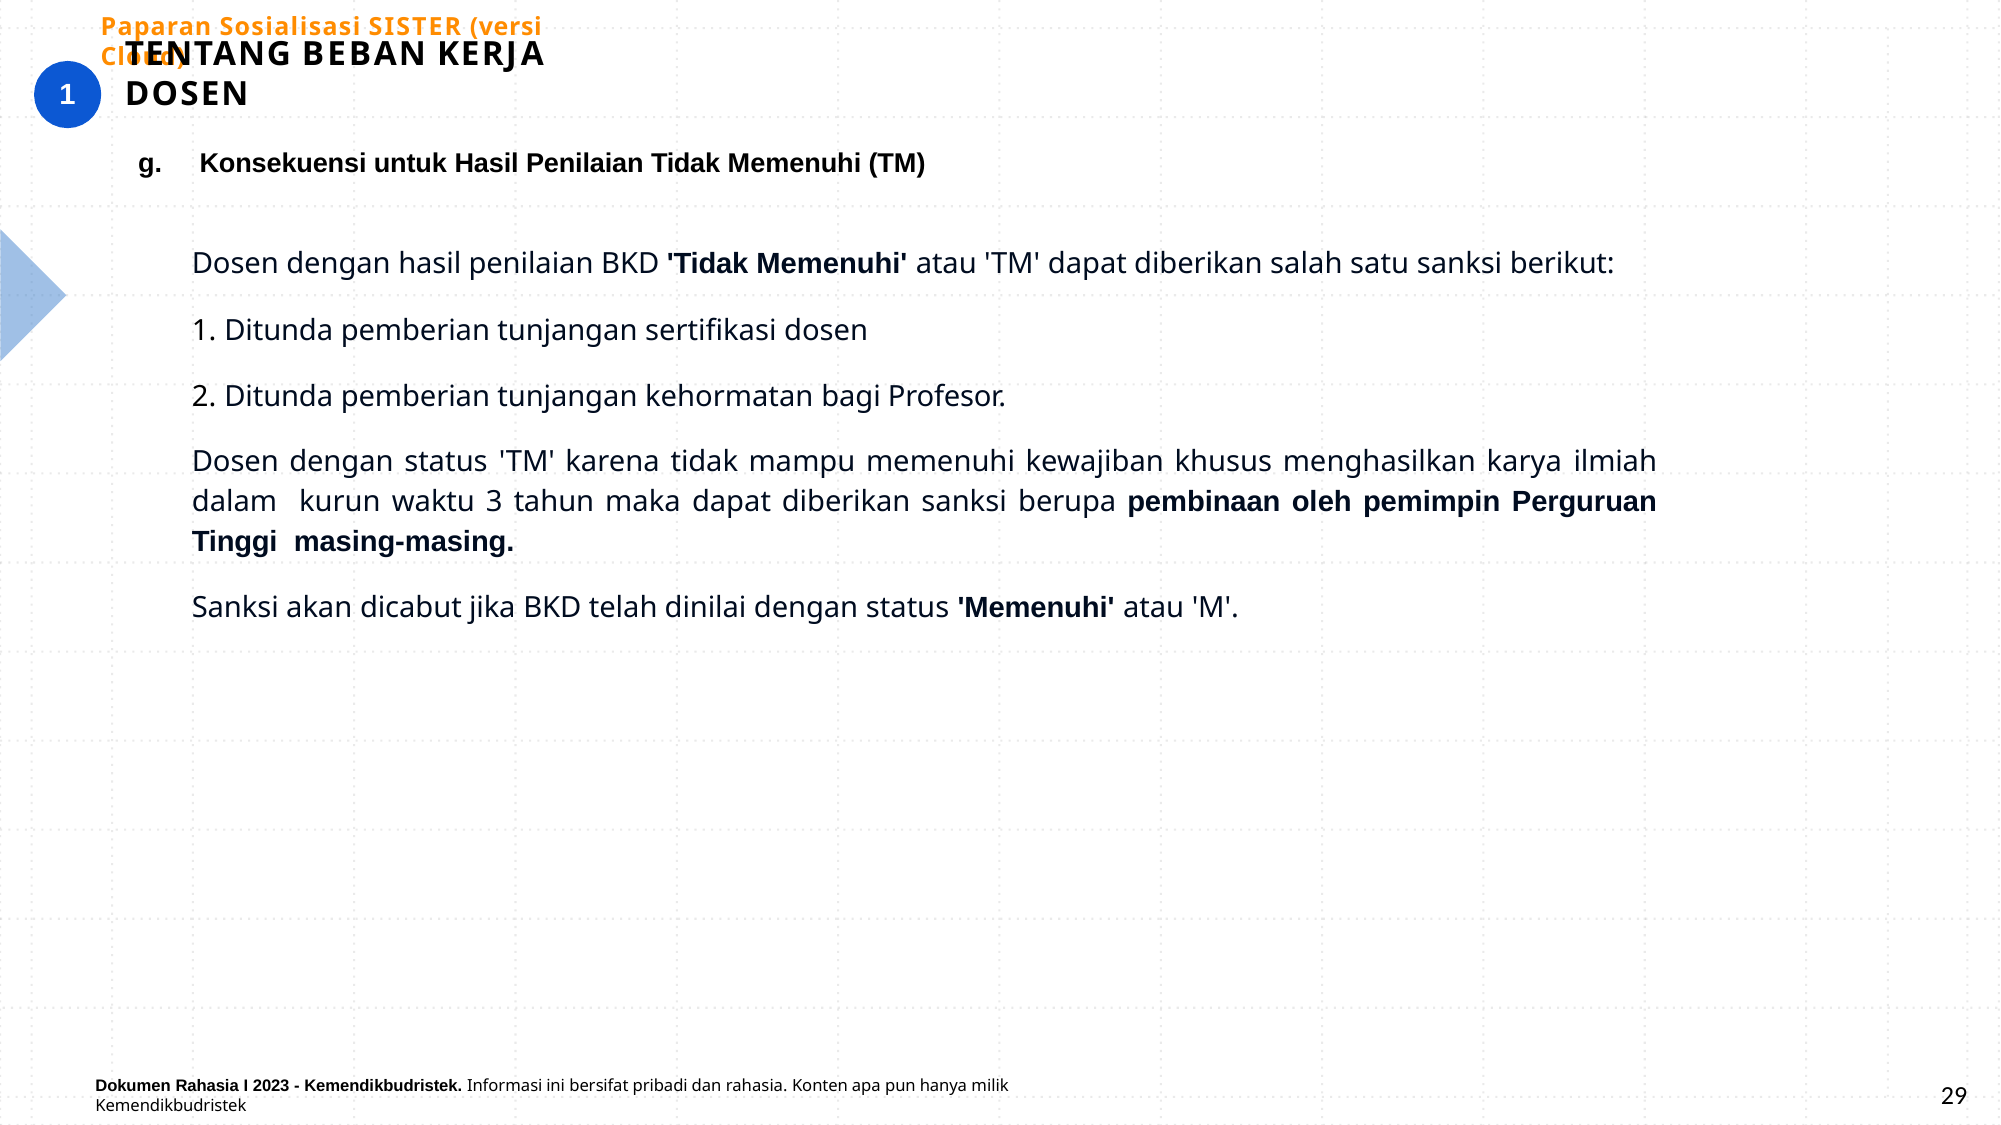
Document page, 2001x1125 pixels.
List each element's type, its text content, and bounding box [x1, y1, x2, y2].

title TENTANG BEBAN KERJA DOSEN [122, 0, 647, 112]
slide_number 29 [1934, 769, 1974, 1125]
footer Dokumen Rahasia I 2023 - Kemendikbudristek. Informasi ini bersifat pribadi dan rahasia. Konten apa pun hanya milik Kemendikbudristek [93, 768, 1128, 1125]
text_box 1 [57, 73, 78, 111]
text_box Paparan Sosialisasi SISTER (versi Cloud) [98, 8, 122, 71]
text_box [34, 60, 102, 129]
text_box Konsekuensi untuk Hasil Penilaian Tidak Memenuhi (TM) Dosen dengan hasil penilaian BKD 'Tidak Memenuhi' atau 'TM' dapat diberikan salah satu sanksi berikut: Ditunda pemberian tunjangan sertifikasi dosen Ditunda pemberian tunjangan kehormatan bagi Profesor. Dosen dengan status 'TM' karena tidak mampu memenuhi kewajiban khusus menghasilkan karya ilmiah dalam kurun waktu 3 tahun maka dapat diberikan sanksi berupa pembinaan oleh pemimpin Perguruan Tinggi masing-masing. Sanksi akan dicabut jika BKD telah dinilai dengan status 'Memenuhi' atau 'M'. [136, 143, 1658, 624]
